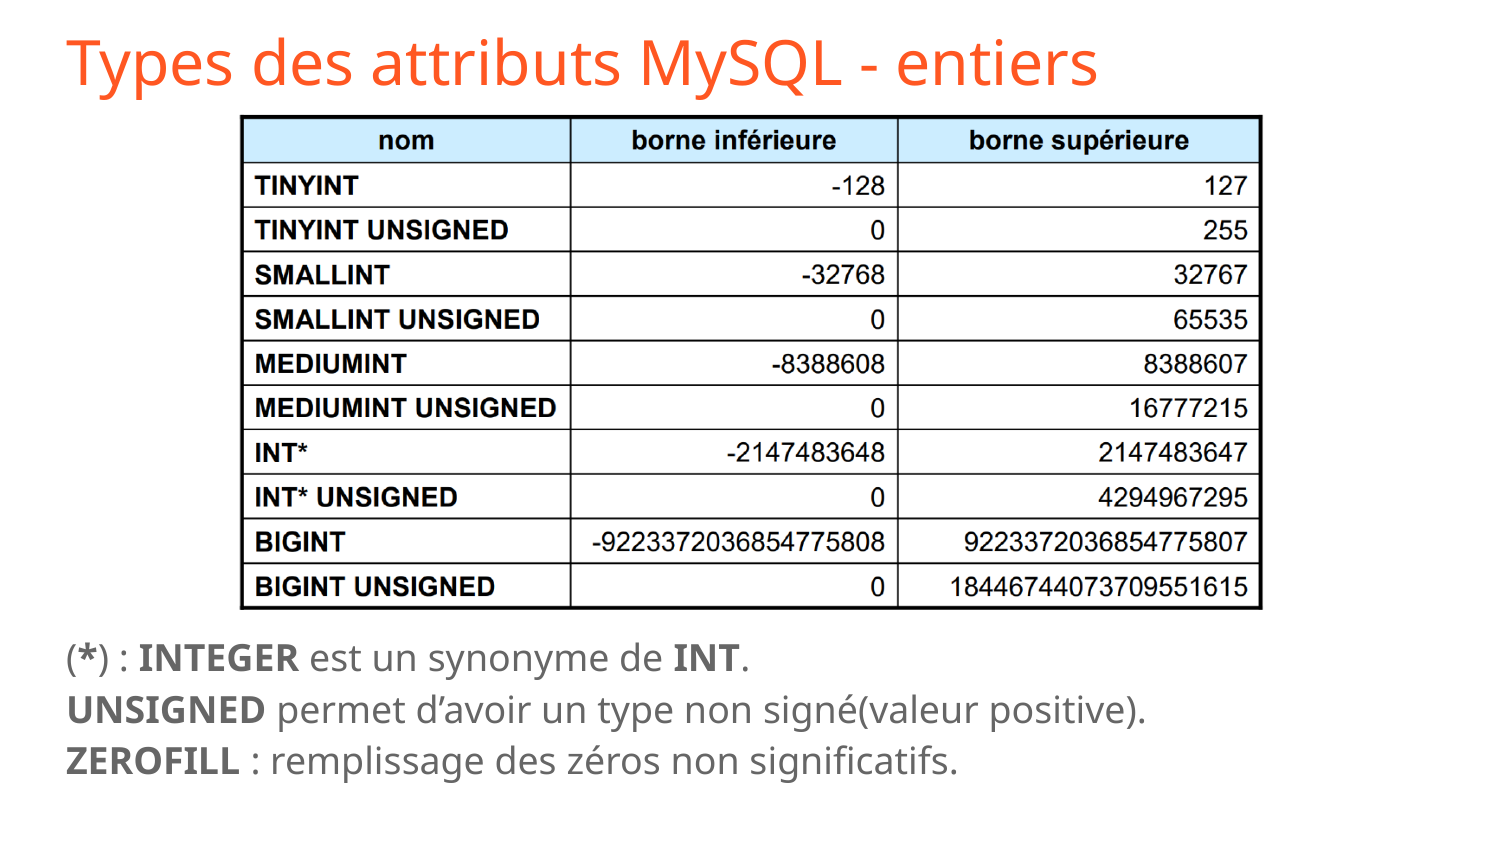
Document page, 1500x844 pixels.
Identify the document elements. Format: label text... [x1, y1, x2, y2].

list (*) : INTEGER est un synonyme de INT. UNSIGNED permet d’avoir un type non signé(valeur positive). ZEROFILL : remplissage des zéros non significatifs. [51, 101, 1449, 837]
picture [233, 109, 1267, 616]
title Types des attributs MySQL - entiers [51, 7, 1449, 101]
